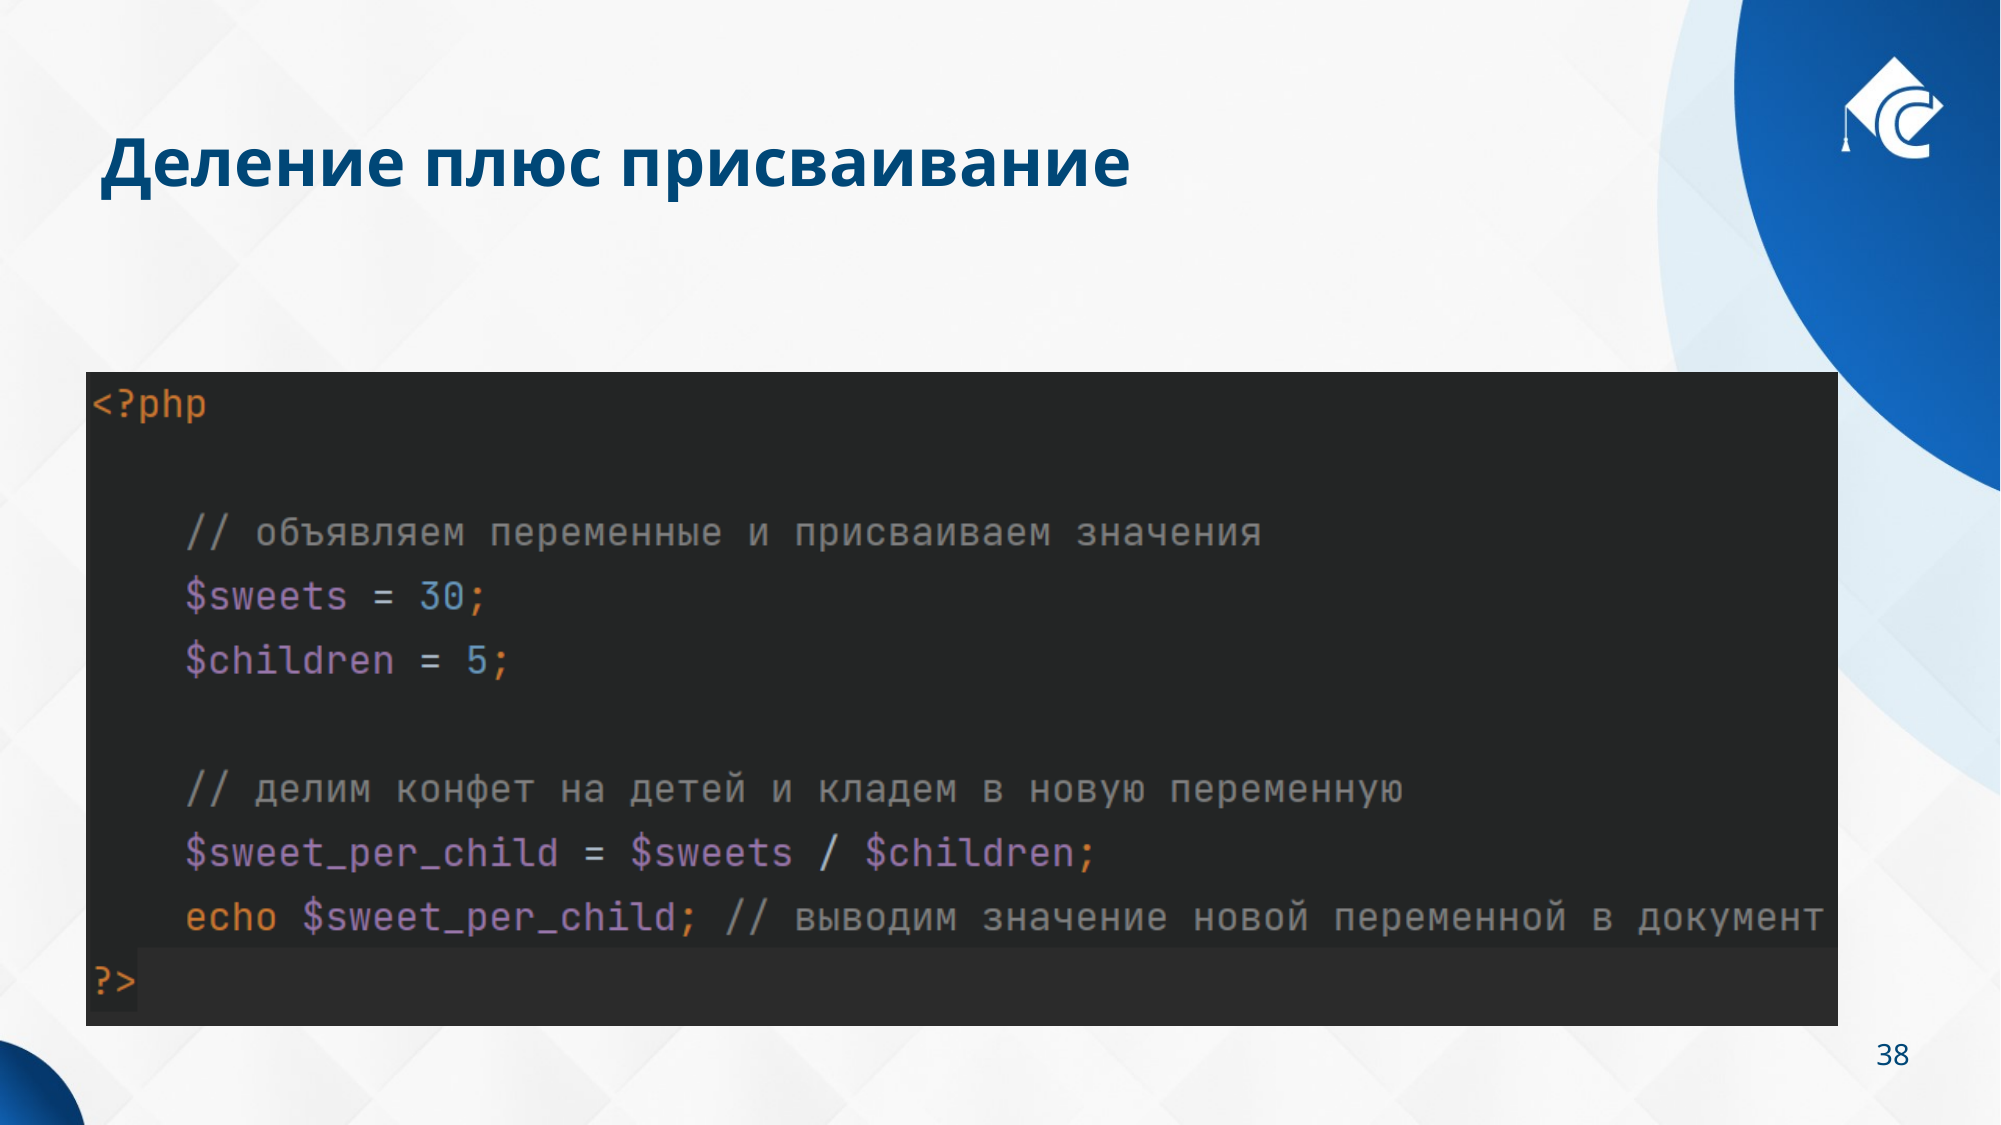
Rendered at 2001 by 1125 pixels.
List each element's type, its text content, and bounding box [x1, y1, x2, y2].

slide_number 38 [1806, 1026, 1925, 1086]
title Деление плюс присваивание [86, 61, 1622, 268]
picture [0, 0, 2001, 1125]
